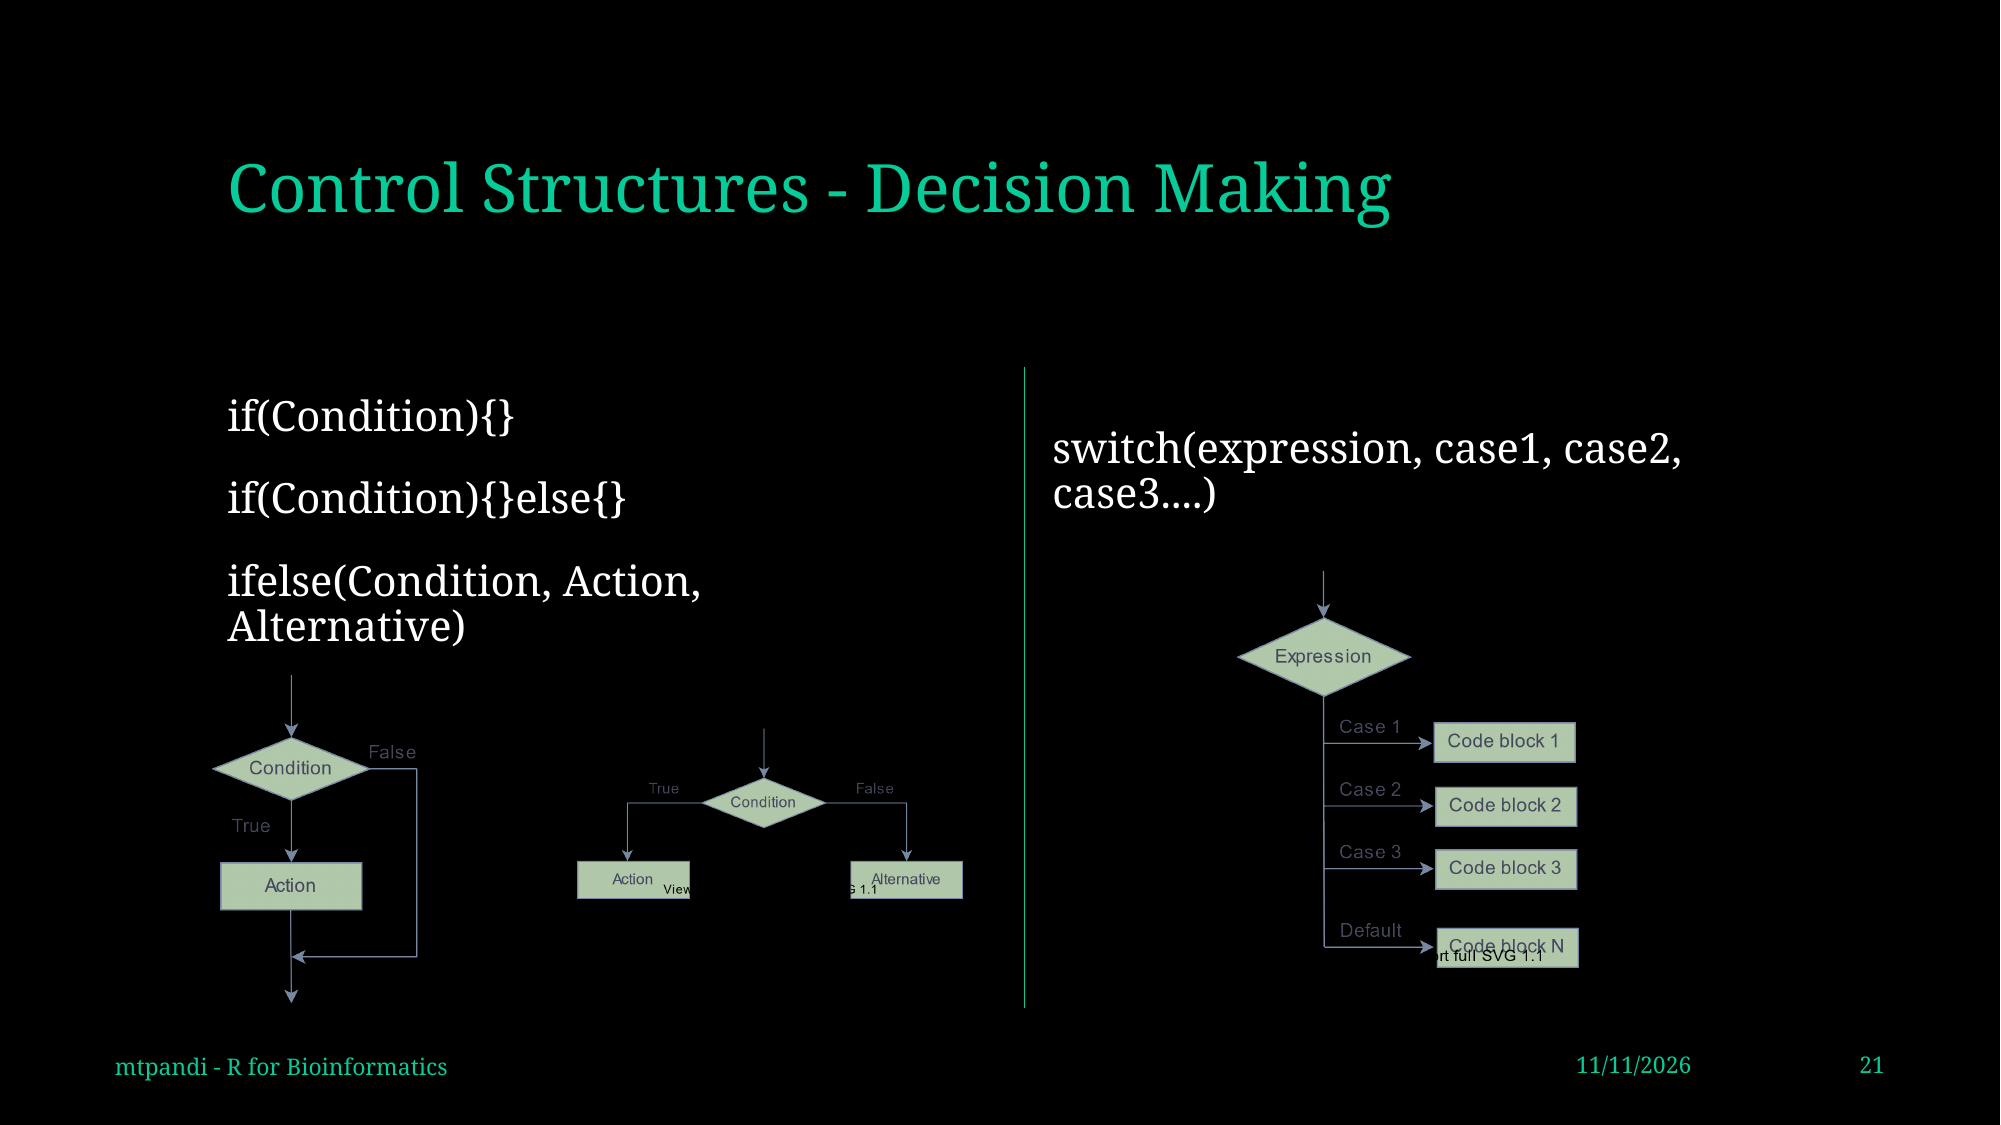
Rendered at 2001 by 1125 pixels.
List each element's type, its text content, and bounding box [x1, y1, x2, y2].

picture [212, 663, 430, 1017]
picture [1237, 559, 1579, 968]
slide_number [1545, 1047, 1707, 1085]
footer mtpandi - R for Bioinformatics [99, 1047, 1101, 1085]
list if(Condition){} if(Condition){}else{} ifelse(Condition, Action, Alternative) [212, 299, 963, 1014]
list switch(expression, case1, case2, case3....) [1037, 332, 1872, 1046]
title Control Structures - Decision Making [212, 59, 1788, 235]
picture [577, 719, 963, 899]
slide_number 21 [1764, 1047, 1900, 1085]
